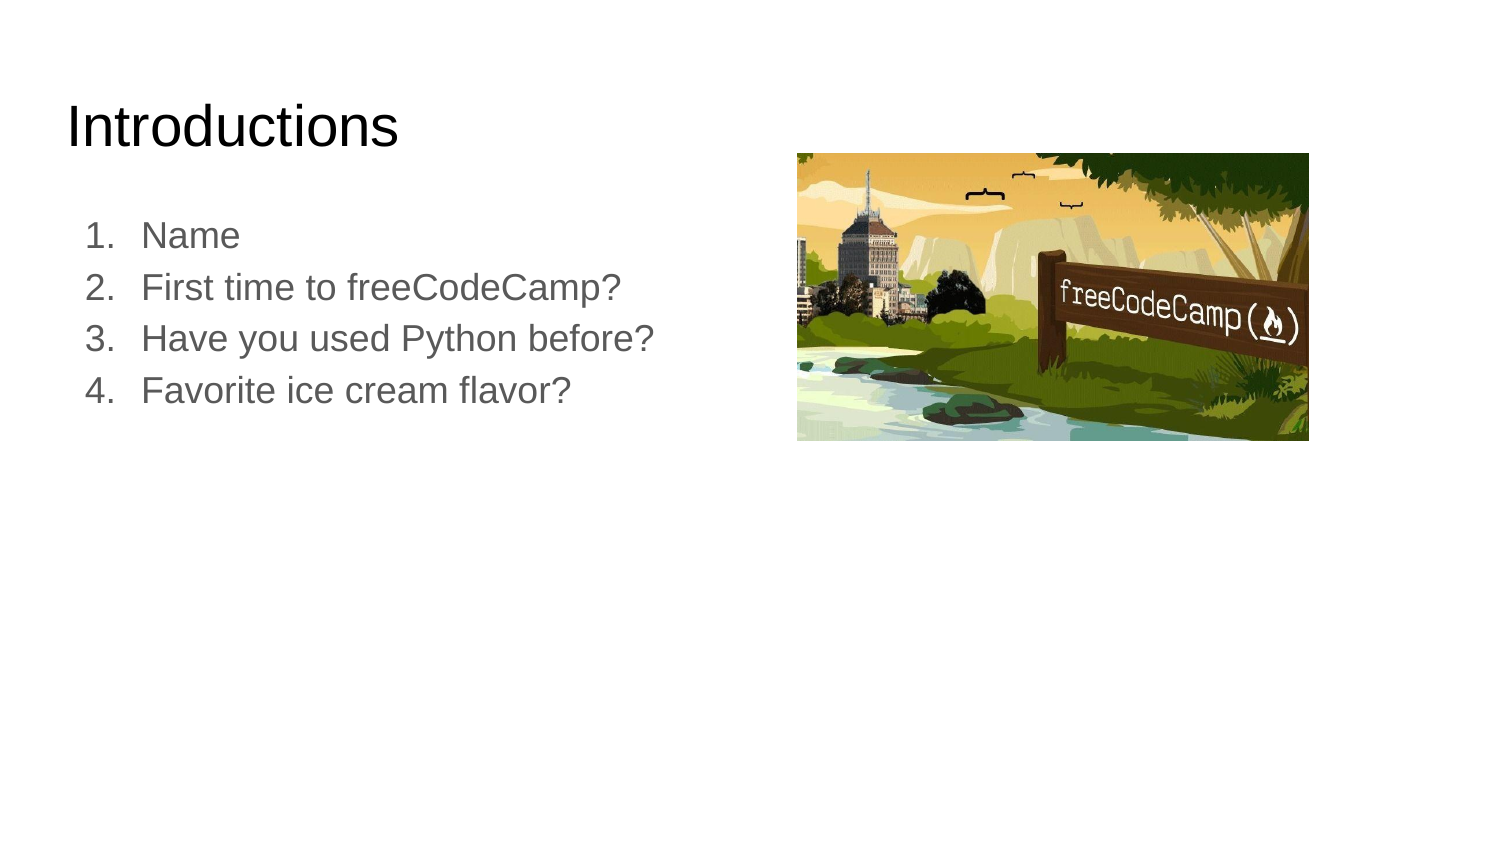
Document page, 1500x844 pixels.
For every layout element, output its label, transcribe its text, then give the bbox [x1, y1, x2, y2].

picture [797, 153, 1309, 442]
title Introductions [51, 72, 1449, 167]
list Name First time to freeCodeCamp? Have you used Python before? Favorite ice cream flavor? [51, 189, 1449, 750]
